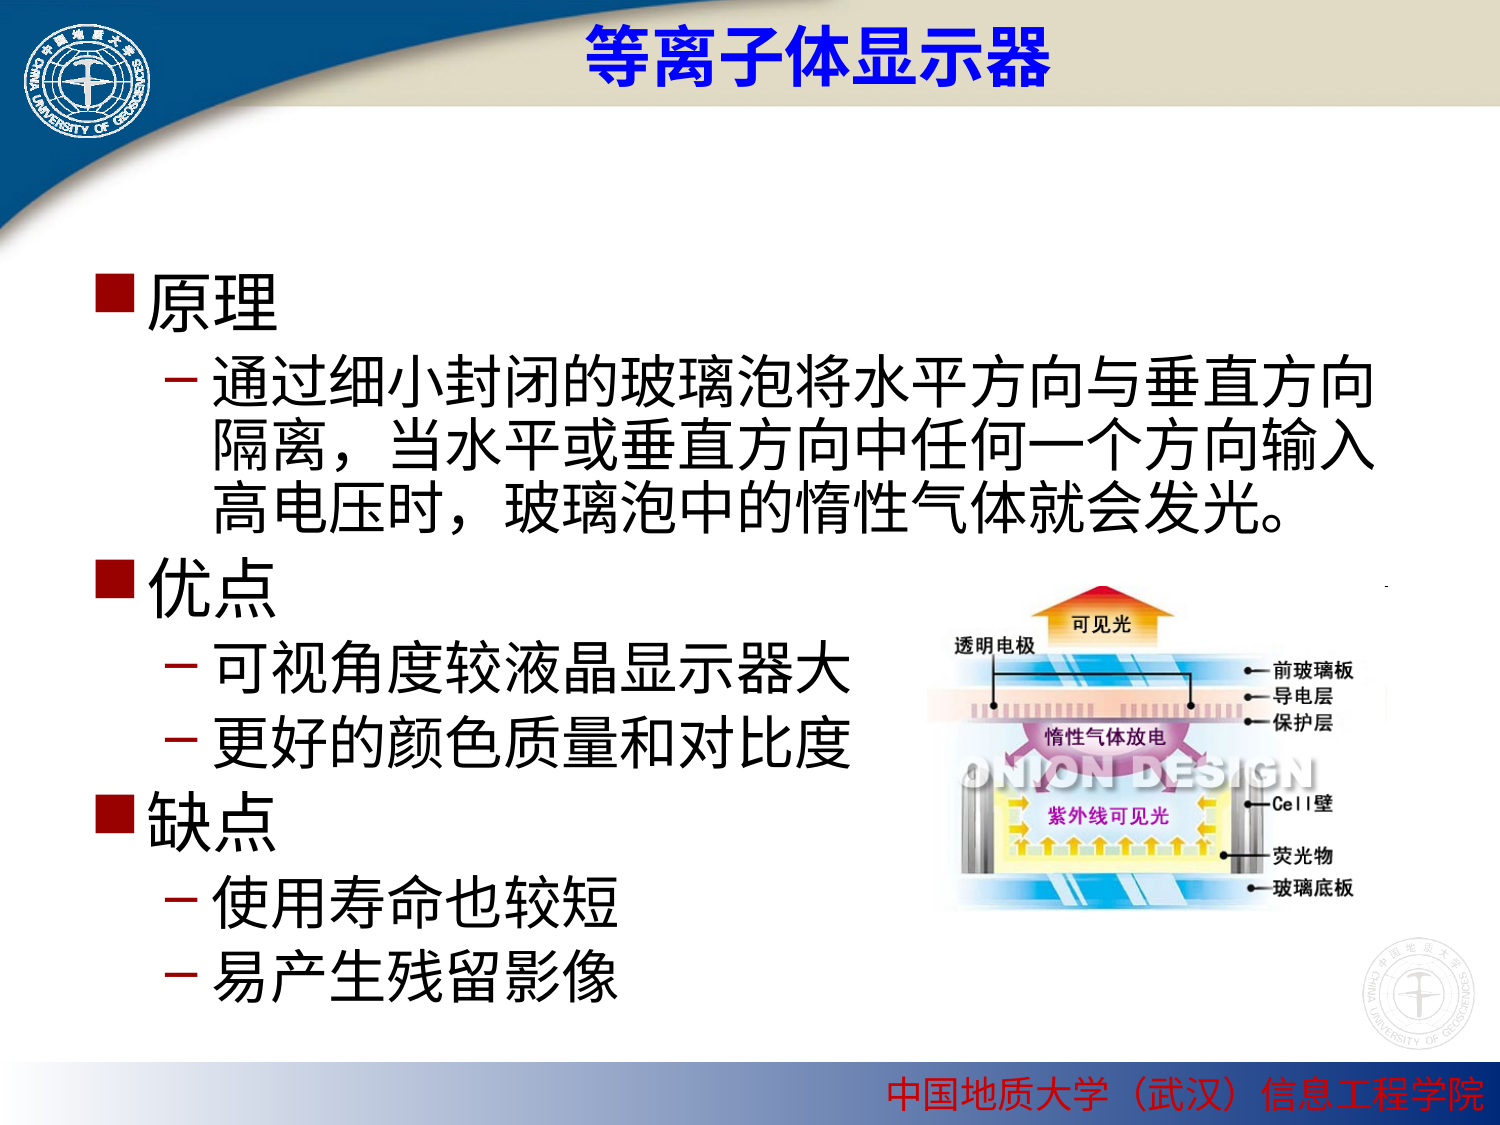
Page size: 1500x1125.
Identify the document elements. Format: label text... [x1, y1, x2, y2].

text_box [926, 585, 1389, 961]
list 原理 通过细小封闭的玻璃泡将水平方向与垂直方向隔离，当水平或垂直方向中任何一个方向输入高电压时，玻璃泡中的惰性气体就会发光。 优点 可视角度较液晶显示器大 更好的颜色质量和对比度 缺点 使用寿命也较短 易产生残留影像 [74, 262, 1426, 1006]
title 等离子体显示器 [149, 6, 1500, 122]
picture [0, 0, 1500, 1062]
